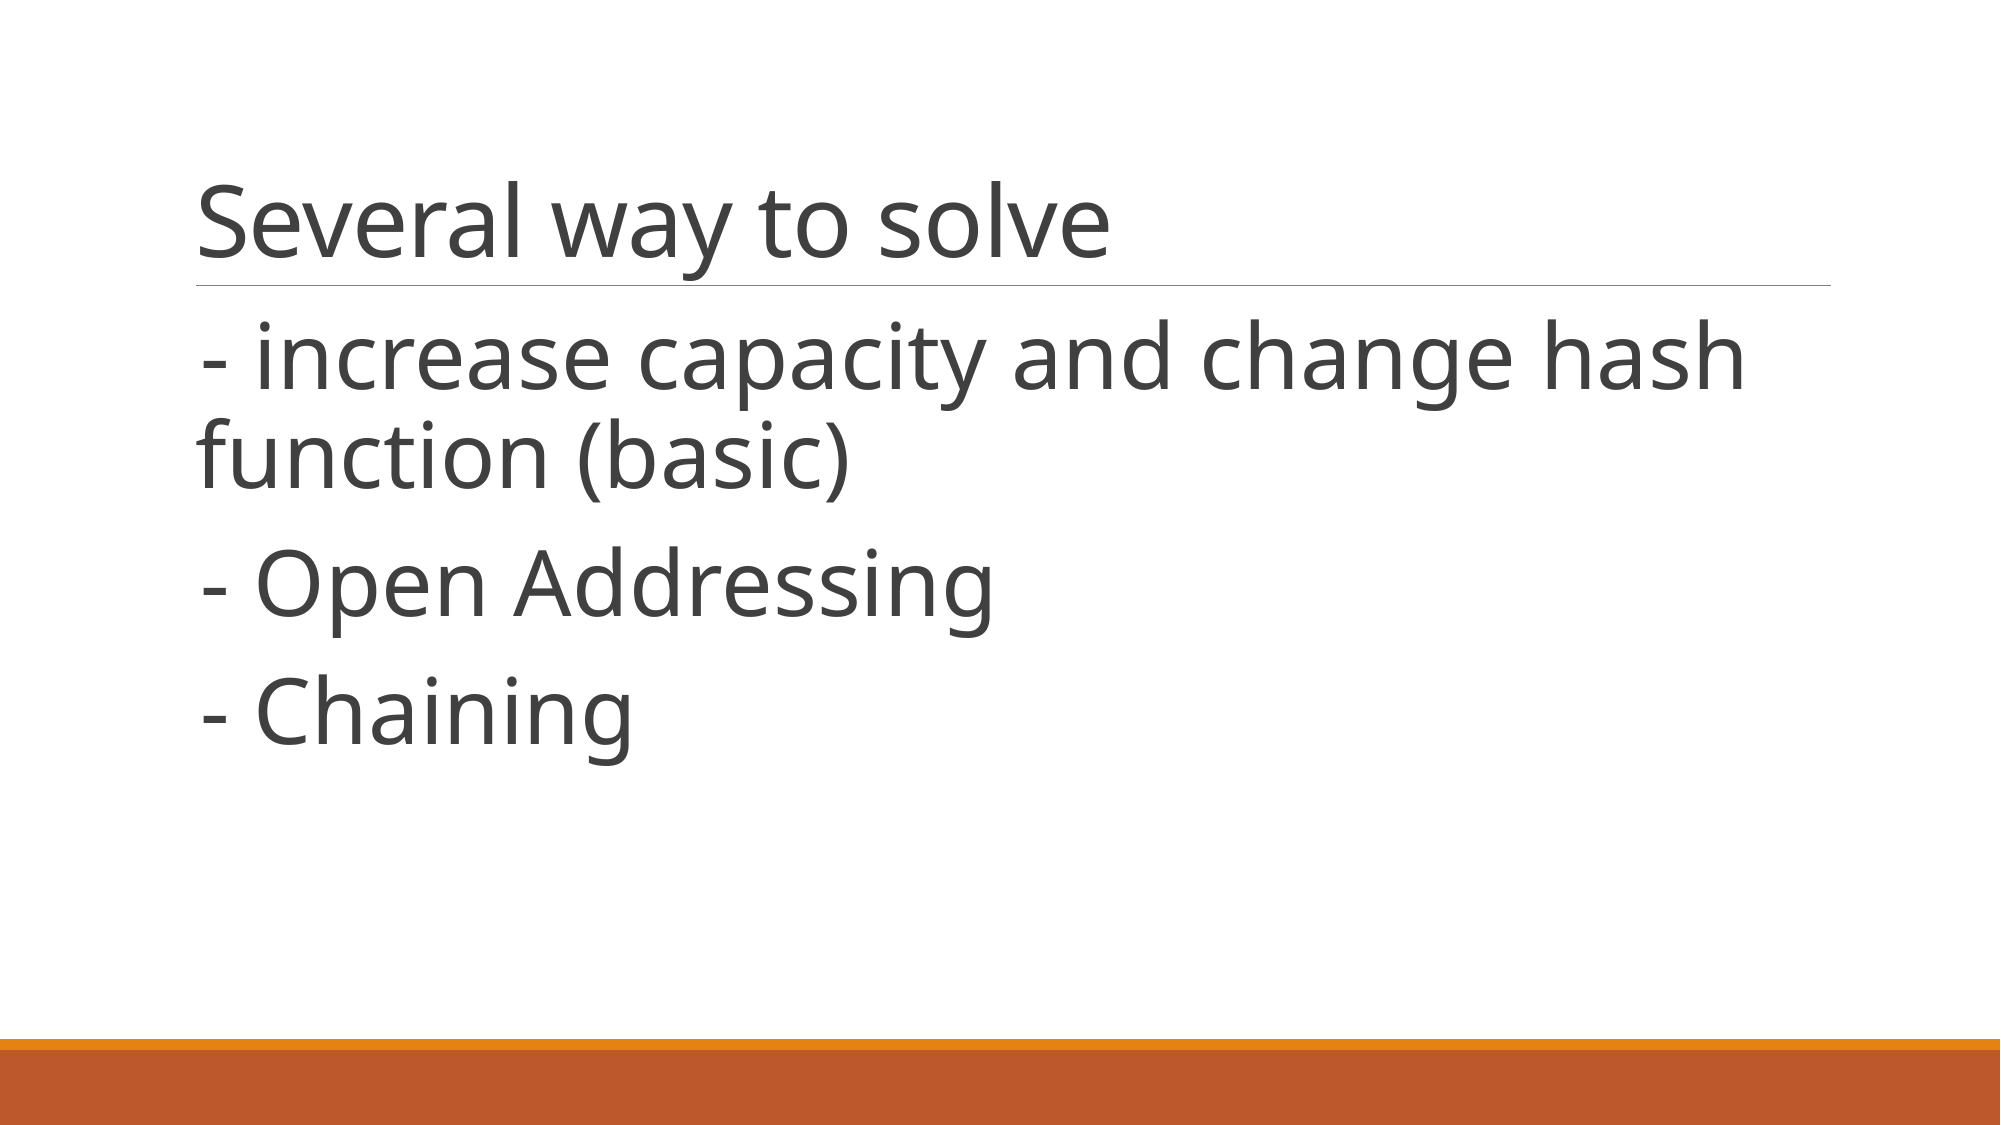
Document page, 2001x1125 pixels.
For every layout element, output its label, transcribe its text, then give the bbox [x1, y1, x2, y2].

list - increase capacity and change hash function (basic) - Open Addressing - Chaining [180, 302, 1830, 963]
title Several way to solve [180, 47, 1830, 285]
